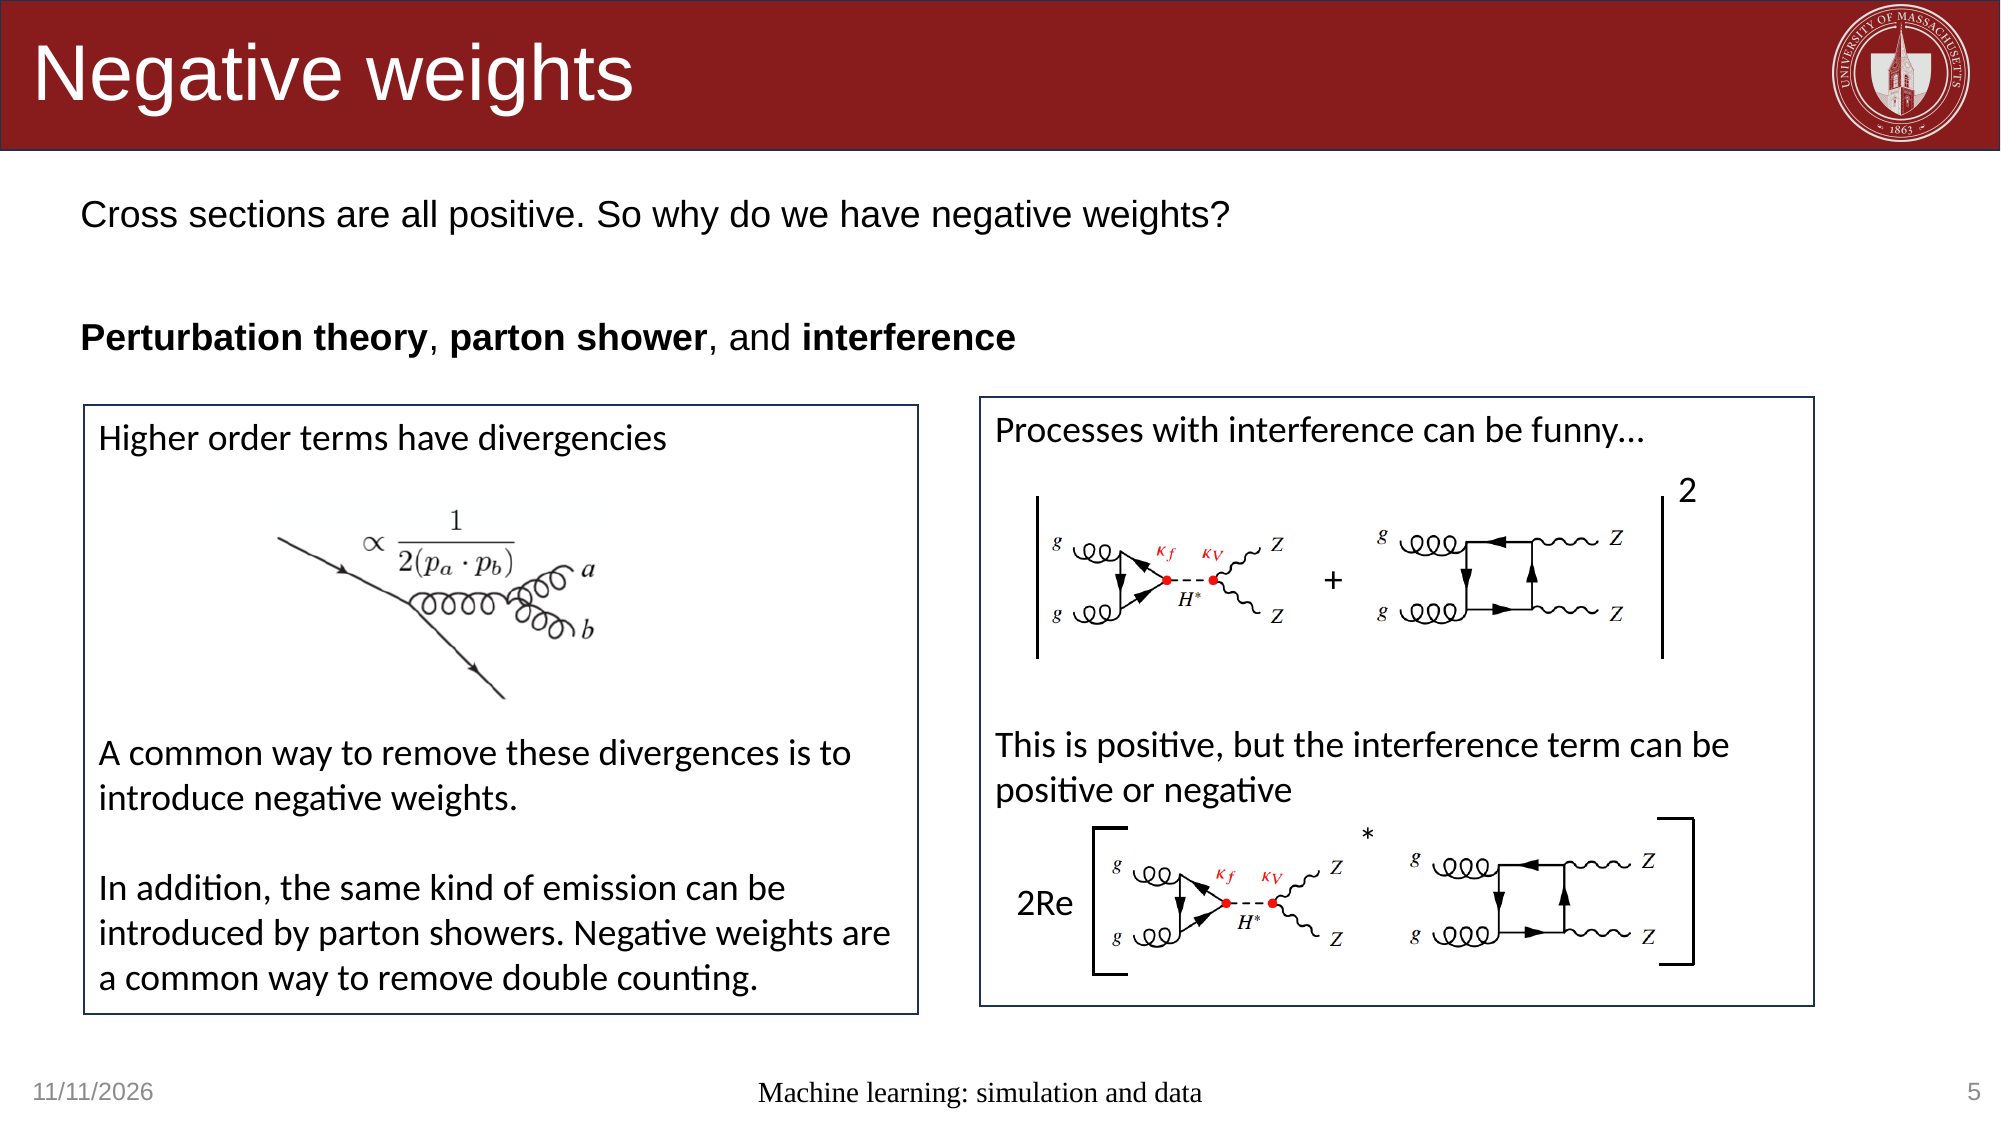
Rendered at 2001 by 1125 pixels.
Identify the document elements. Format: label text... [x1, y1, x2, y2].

footer Machine learning: simulation and data [206, 1060, 1754, 1121]
title Negative weights [17, 16, 1754, 133]
picture [1038, 512, 1302, 642]
text_box 2Re [1001, 870, 1092, 930]
picture [1396, 836, 1676, 965]
text_box * [1343, 809, 1386, 870]
picture [1032, 512, 1037, 642]
picture [1094, 836, 1361, 965]
text_box + [1309, 547, 1352, 607]
picture [270, 500, 604, 702]
text_box Higher order terms have divergencies A common way to remove these divergences is to introduce negative weights. In addition, the same kind of emission can be introduced by parton showers. Negative weights are a common way to remove double counting. [83, 404, 919, 1015]
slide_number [17, 1060, 183, 1121]
text_box Processes with interference can be funny… This is positive, but the interference term can be positive or negative [979, 396, 1815, 1007]
list Cross sections are all positive. So why do we have negative weights? Perturbation theory, parton shower, and interference [65, 187, 1955, 1015]
picture [1363, 512, 1643, 642]
text_box 2 [1663, 457, 1706, 518]
slide_number 5 [1793, 1060, 1997, 1121]
